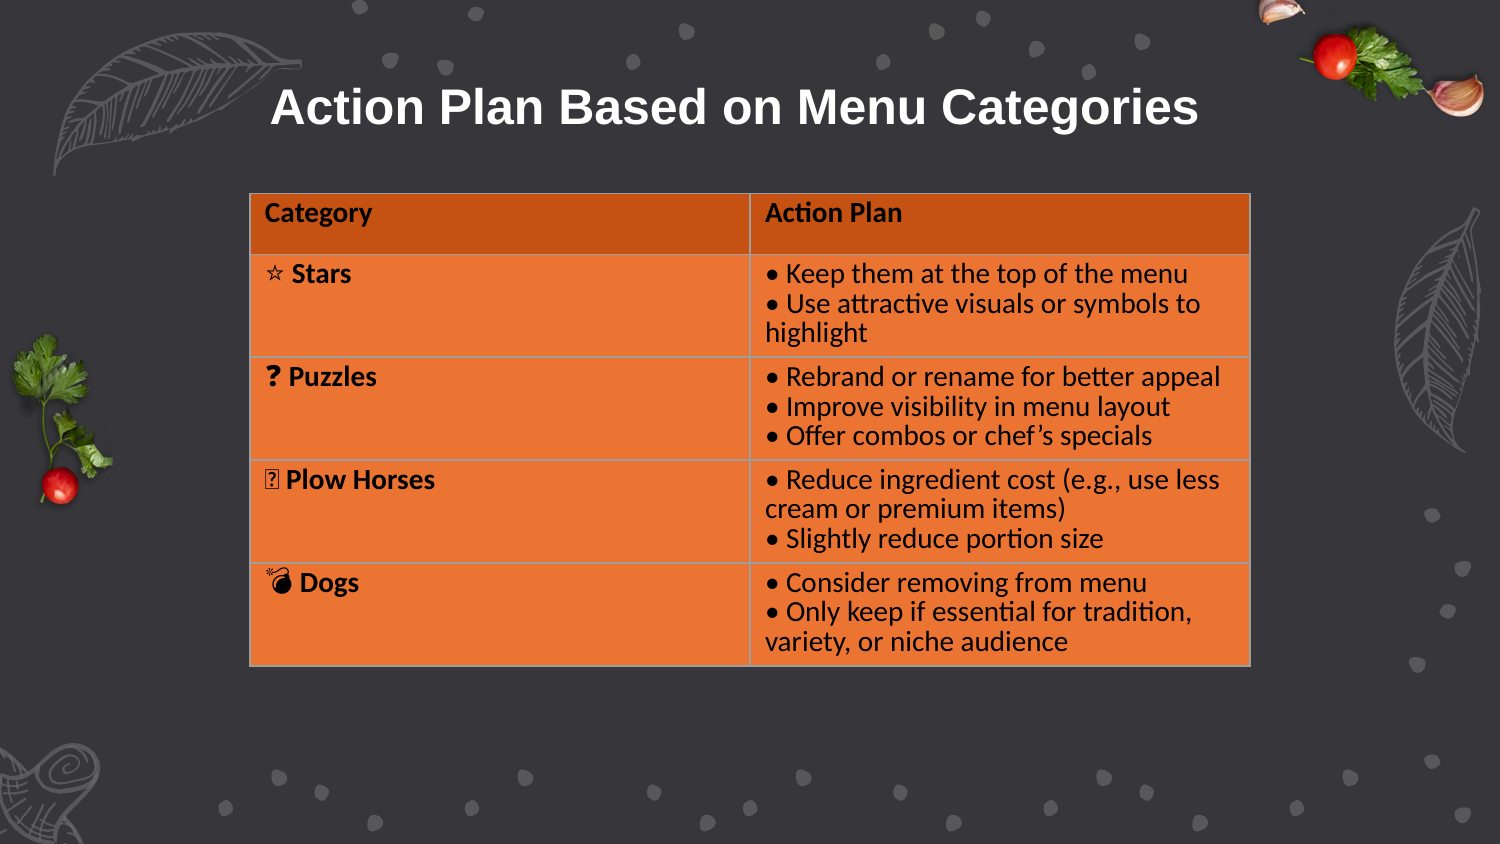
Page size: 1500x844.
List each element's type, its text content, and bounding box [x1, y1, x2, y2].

table_cell • Keep them at the top of the menu • Use attractive visuals or symbols to highlight [751, 255, 1249, 356]
text_box Action Plan Based on Menu Categories [254, 67, 1305, 142]
table_cell • Reduce ingredient cost (e.g., use less cream or premium items) • Slightly reduce portion size [751, 461, 1249, 562]
table_cell • Consider removing from menu • Only keep if essential for tradition, variety, or niche audience [751, 564, 1249, 665]
picture [5, 330, 113, 515]
table_cell 💣 Dogs [251, 564, 749, 665]
table_cell ⭐ Stars [251, 255, 749, 356]
table_cell 🐴 Plow Horses [251, 461, 749, 562]
table_header Action Plan [751, 194, 1249, 254]
table_cell • Rebrand or rename for better appeal • Improve visibility in menu layout • Offer combos or chef’s specials [751, 358, 1249, 459]
table_header Category [251, 194, 749, 254]
table_cell ❓ Puzzles [251, 358, 749, 459]
picture [1245, 0, 1490, 121]
